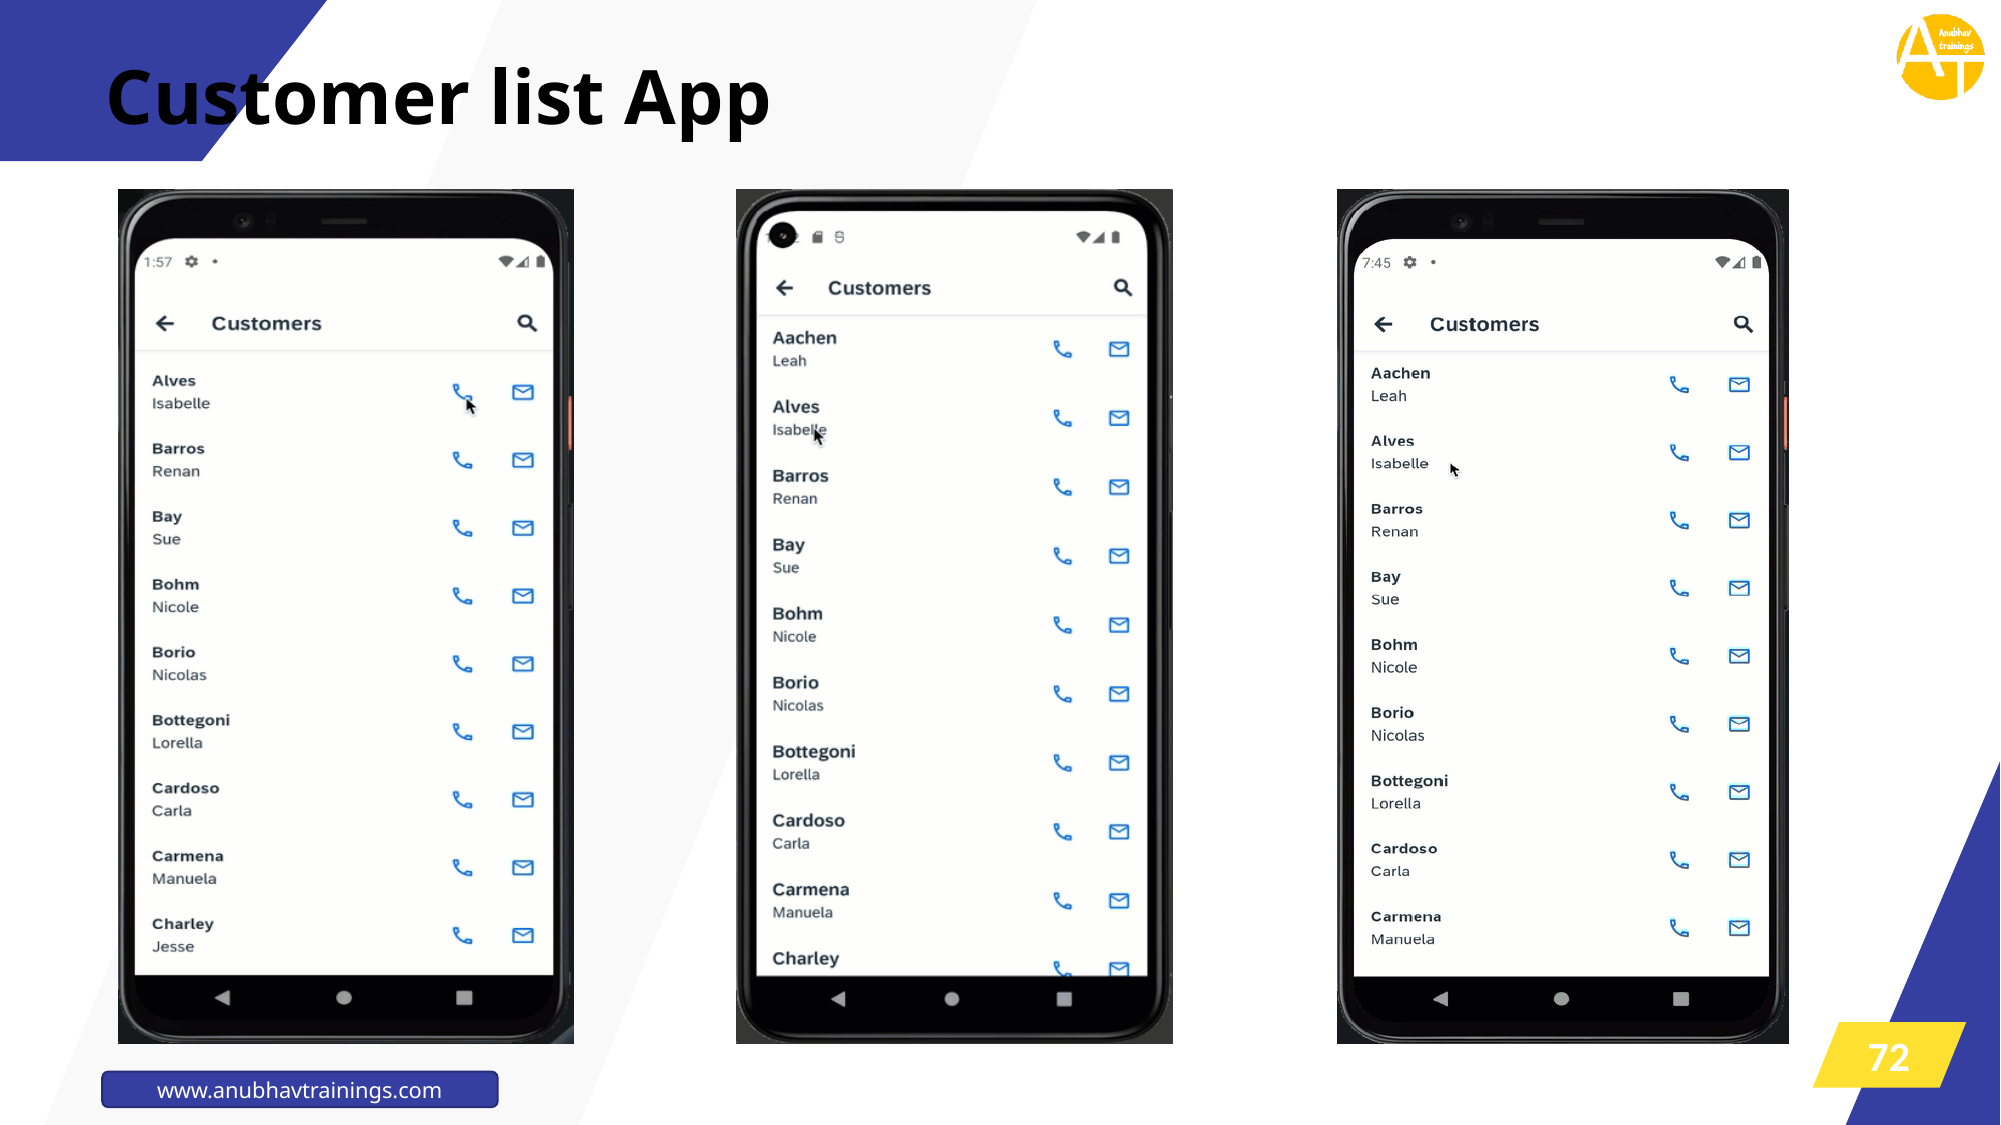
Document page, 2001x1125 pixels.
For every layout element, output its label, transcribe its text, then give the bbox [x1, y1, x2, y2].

text_box [0, 0, 329, 163]
picture [1888, 8, 1989, 107]
picture [118, 189, 574, 1044]
picture [736, 189, 1173, 1044]
title Customer list App [90, 31, 1848, 148]
text_box www.anubhavtrainings.com [101, 1070, 499, 1109]
slide_number 72 [1847, 1024, 1931, 1086]
picture [1337, 189, 1789, 1044]
